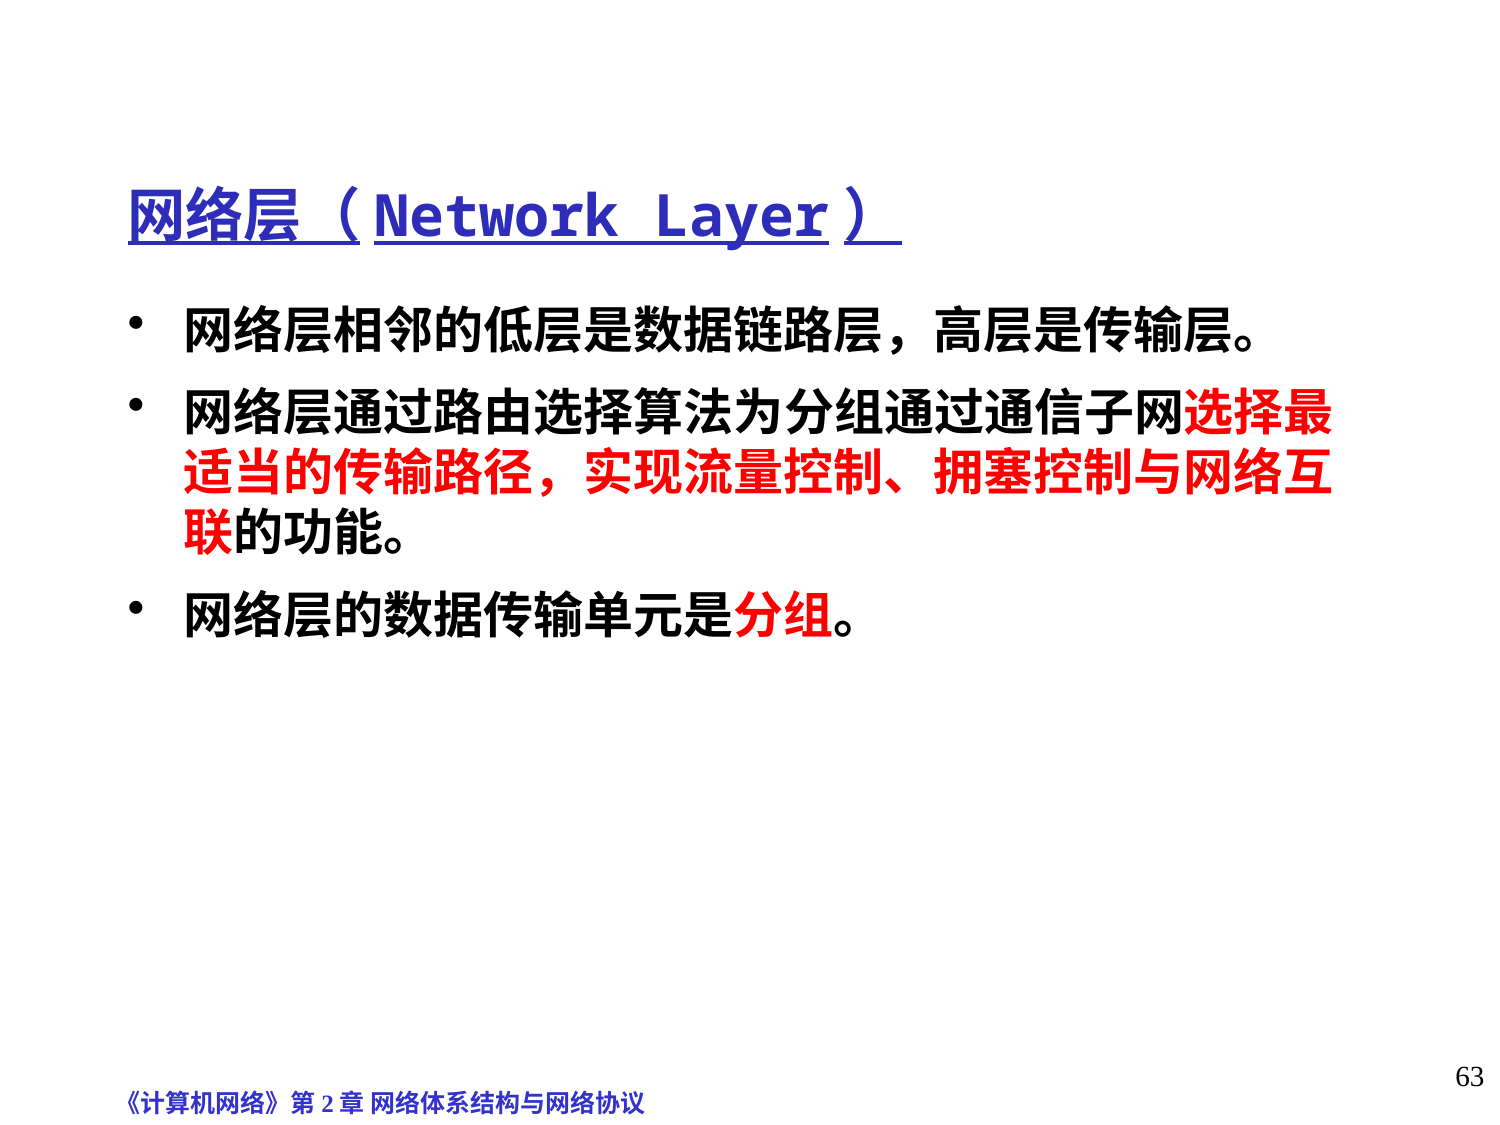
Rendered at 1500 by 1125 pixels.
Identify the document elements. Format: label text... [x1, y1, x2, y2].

title 网络层（Network Layer） [112, 99, 1388, 290]
footer 《计算机网络》第2章 网络体系结构与网络协议 [100, 1049, 976, 1125]
slide_number 63 [1187, 1049, 1500, 1125]
list 网络层相邻的低层是数据链路层，高层是传输层。 网络层通过路由选择算法为分组通过通信子网选择最适当的传输路径，实现流量控制、拥塞控制与网络互联的功能。 网络层的数据传输单元是分组。 [112, 290, 1388, 1001]
